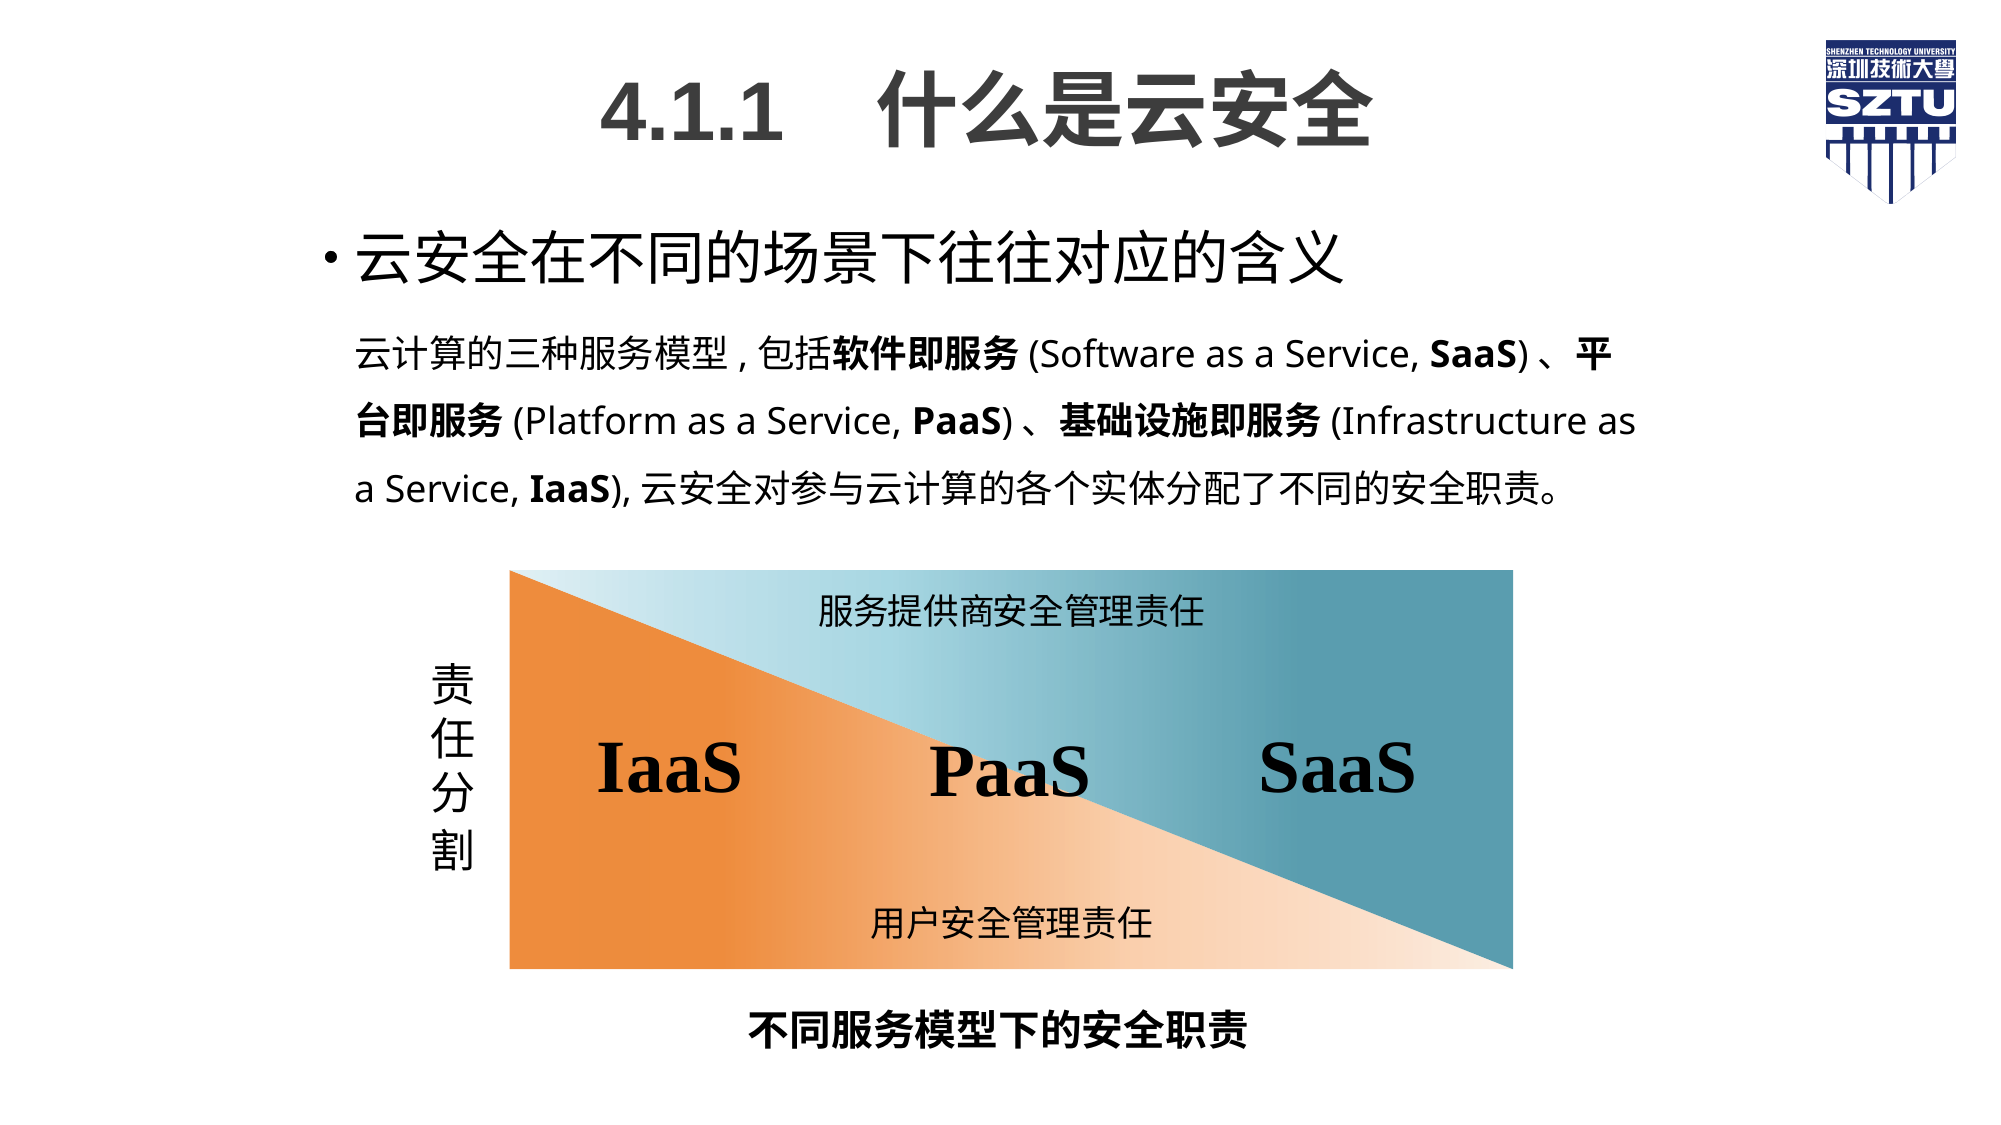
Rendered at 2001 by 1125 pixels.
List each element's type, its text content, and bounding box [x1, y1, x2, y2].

picture [1803, 34, 1979, 210]
text_box 云计算的三种服务模型,包括软件即服务(Software as a Service, SaaS)、平台即服务(Platform as a Service, PaaS)、基础设施即服务(Infrastructure as a Service, IaaS),云安全对参与云计算的各个实体分配了不同的安全职责。 [339, 299, 1661, 518]
text_box 云安全在不同的场景下往往对应的含义 [340, 214, 1361, 299]
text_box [420, 565, 1514, 971]
text_box 4.1.1 什么是云安全 [349, 50, 1625, 175]
text_box [320, 246, 342, 268]
text_box 不同服务模型下的安全职责 [733, 996, 1264, 1061]
